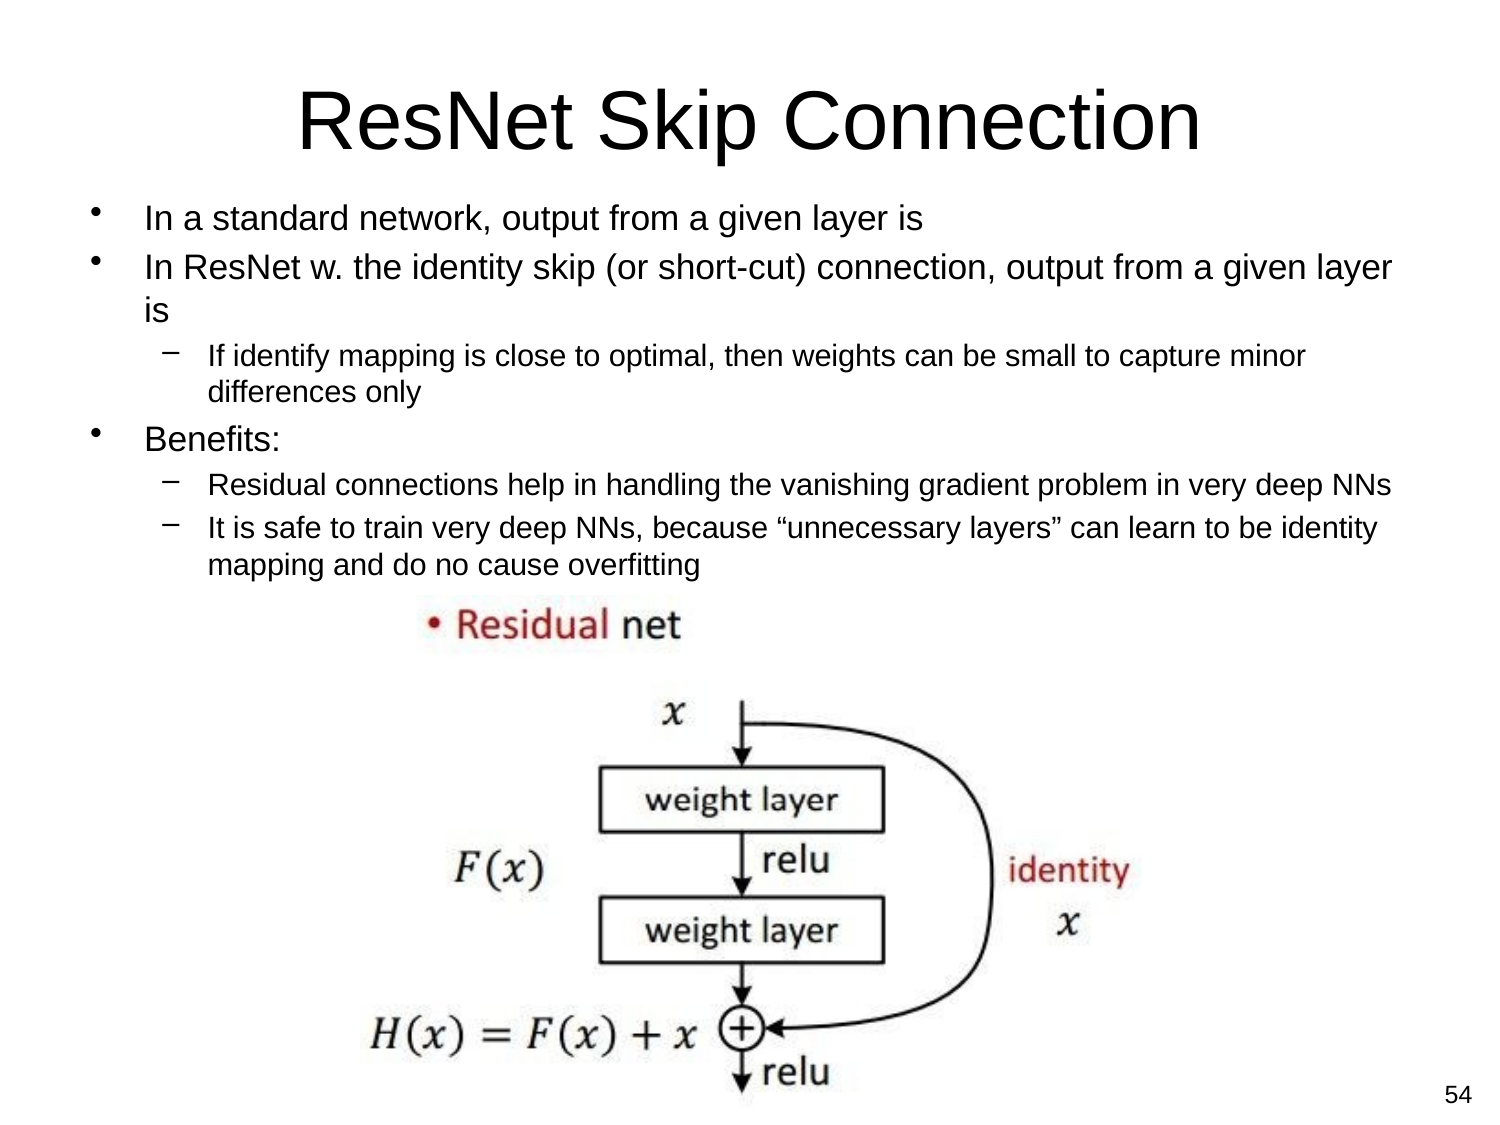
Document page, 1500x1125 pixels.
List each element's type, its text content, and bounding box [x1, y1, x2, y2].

slide_number 54 [1137, 1070, 1488, 1112]
title ResNet Skip Connection [74, 44, 1426, 188]
text_box [359, 595, 1142, 1109]
